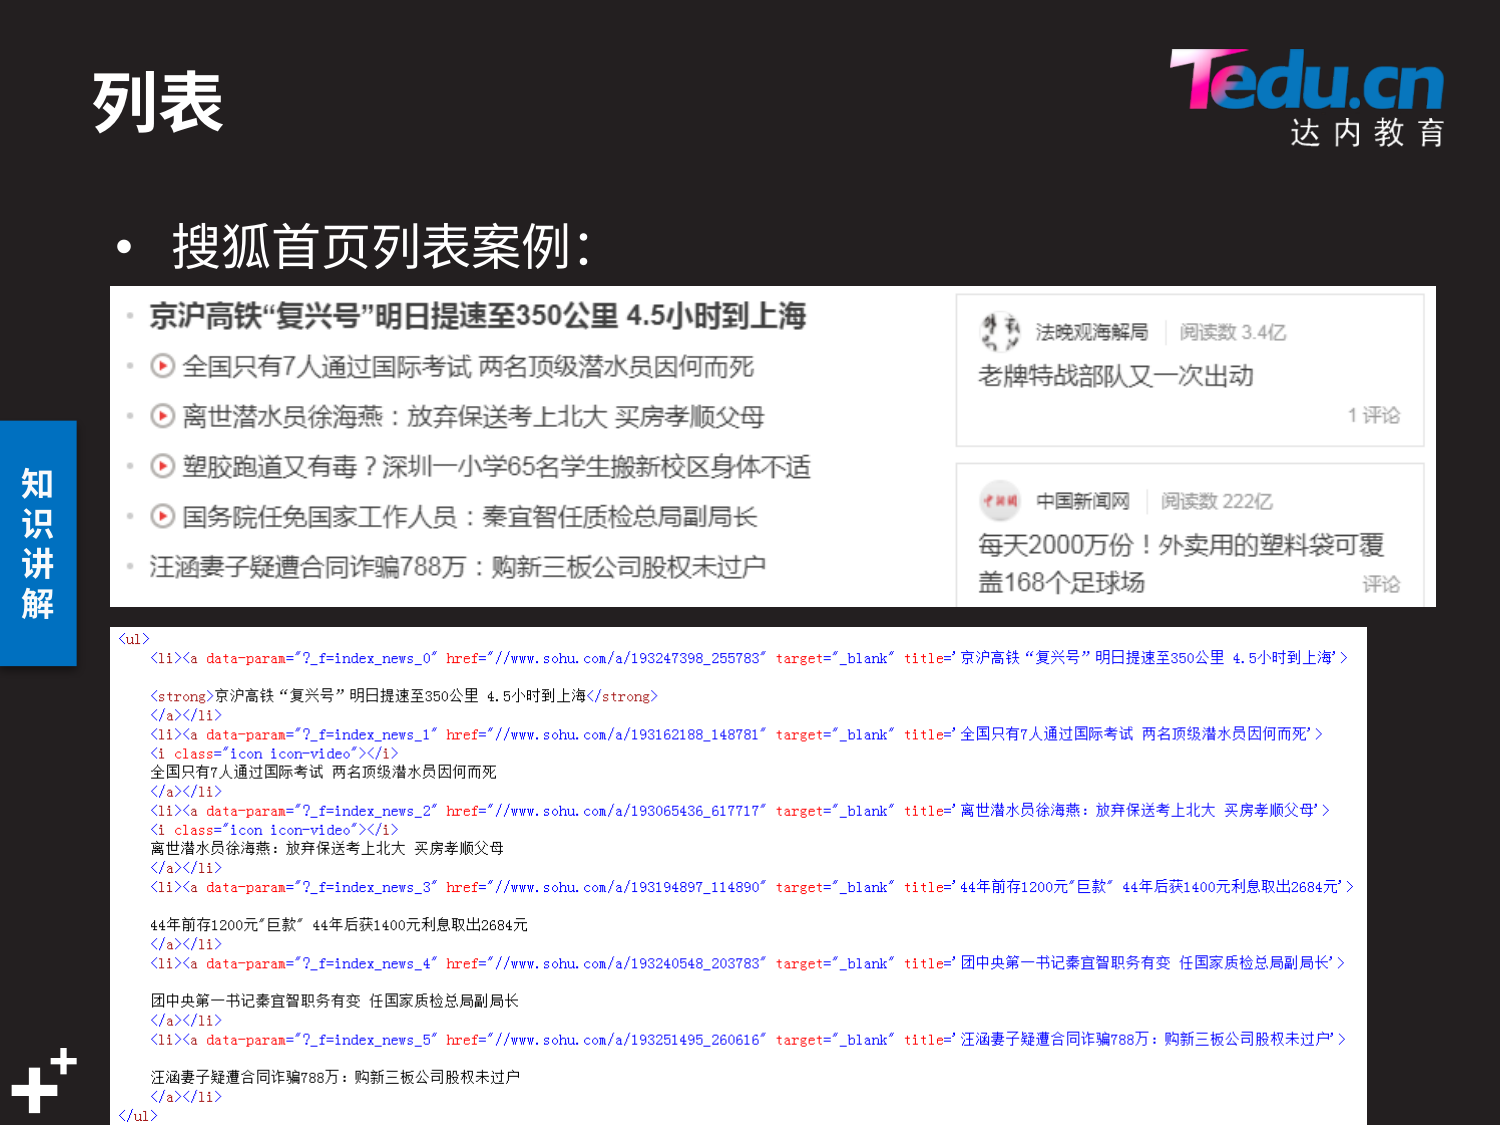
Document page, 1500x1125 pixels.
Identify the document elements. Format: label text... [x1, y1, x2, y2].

picture [1157, 35, 1459, 162]
title 列表 [76, 42, 1188, 160]
picture [109, 285, 1436, 607]
picture [109, 627, 1367, 1125]
list 搜狐首页列表案例： [100, 196, 1436, 285]
